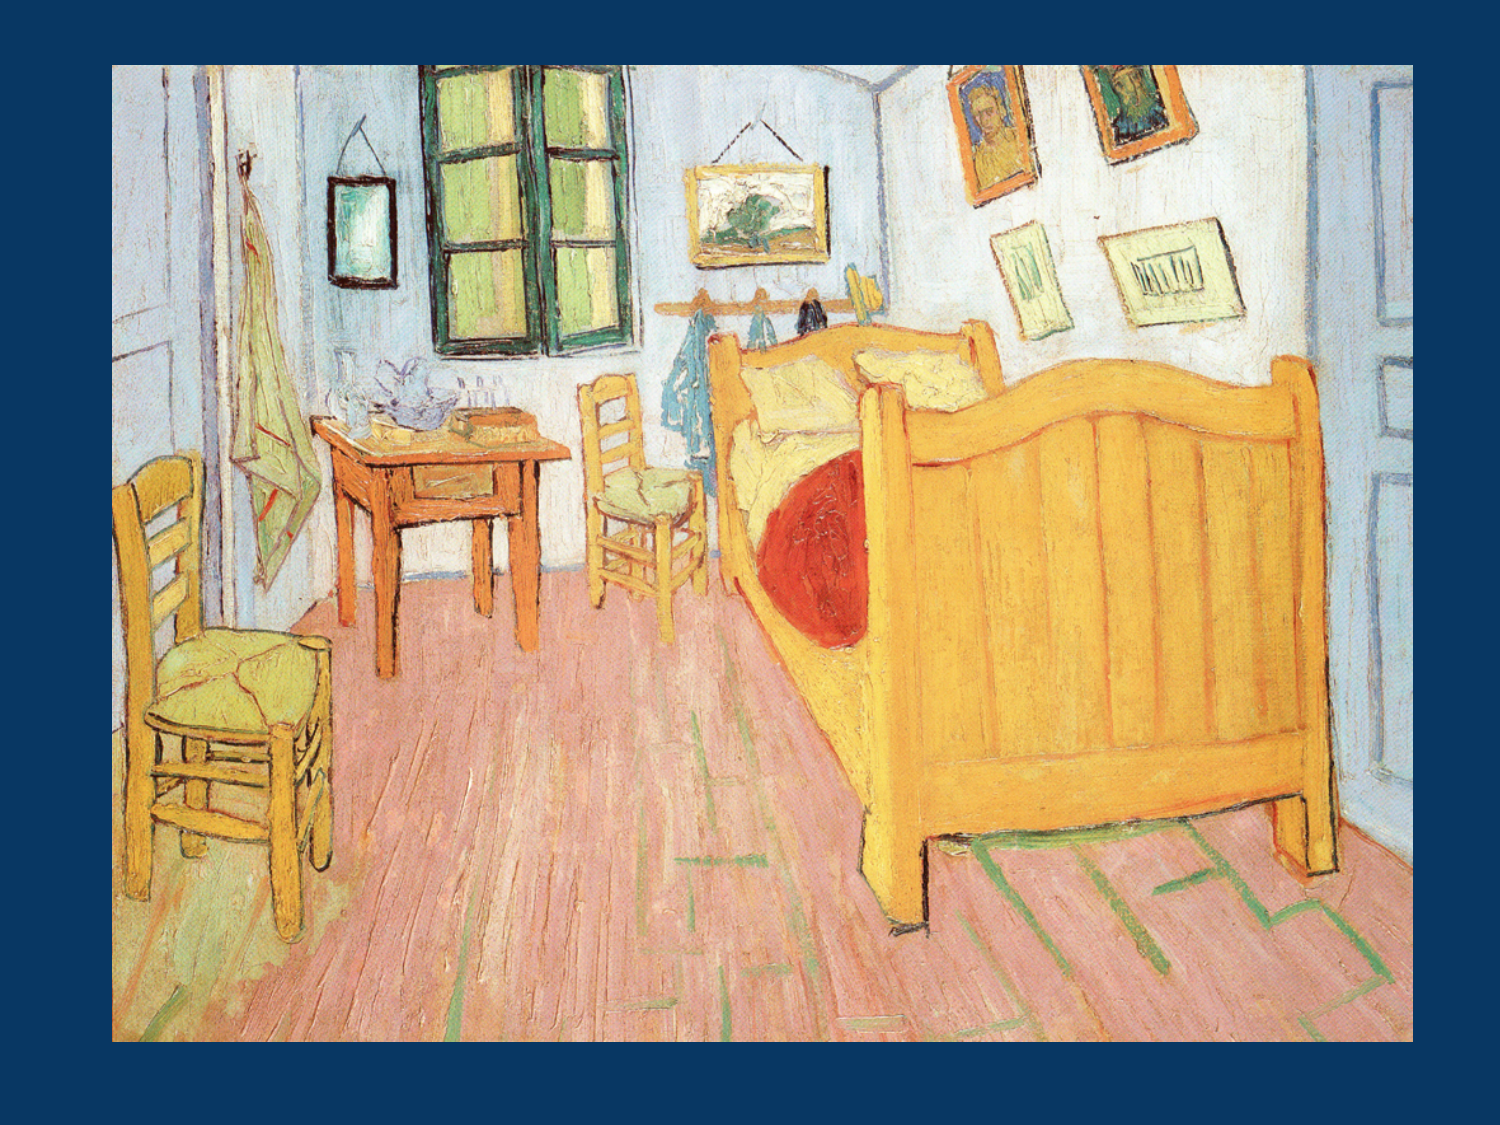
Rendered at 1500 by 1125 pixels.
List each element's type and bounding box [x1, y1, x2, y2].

picture [112, 64, 1413, 1042]
